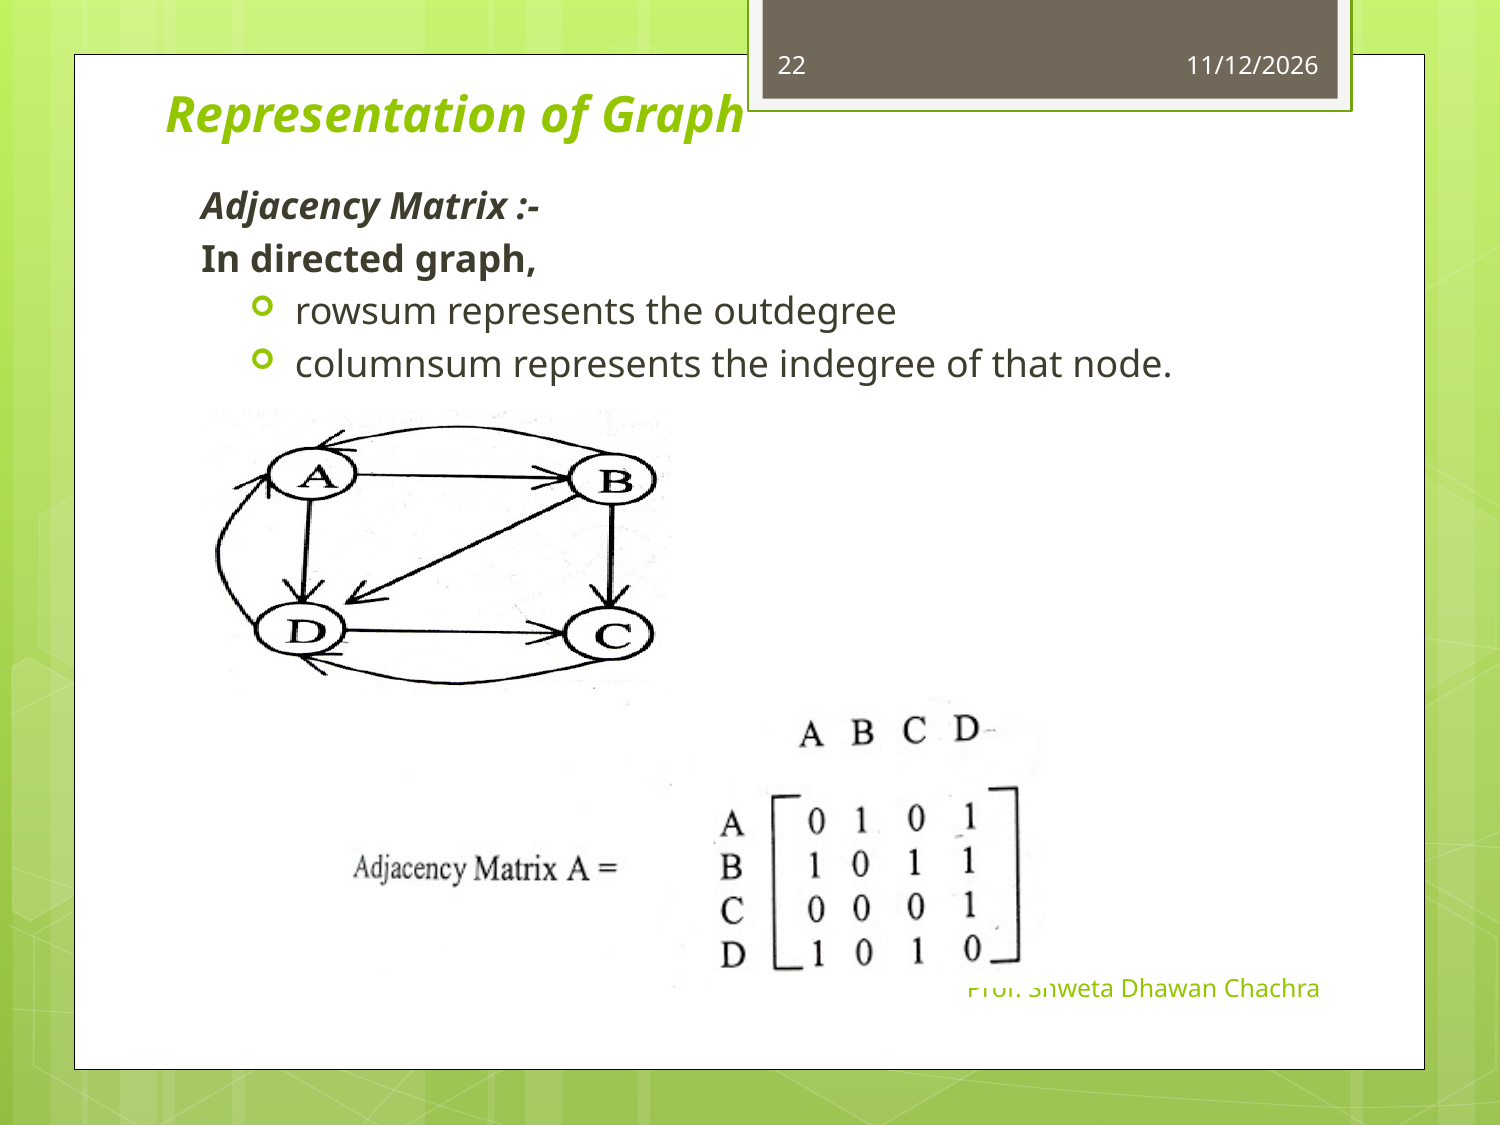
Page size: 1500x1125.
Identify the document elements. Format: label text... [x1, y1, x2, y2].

footer Prof. Shweta Dhawan Chachra [761, 960, 1336, 1020]
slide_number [983, 36, 1334, 97]
picture [199, 409, 1051, 988]
title Representation of Graph [150, 81, 1303, 150]
slide_number 22 [762, 36, 982, 97]
list Adjacency Matrix :- In directed graph, rowsum represents the outdegree columnsum represents the indegree of that node. [174, 174, 1287, 1020]
